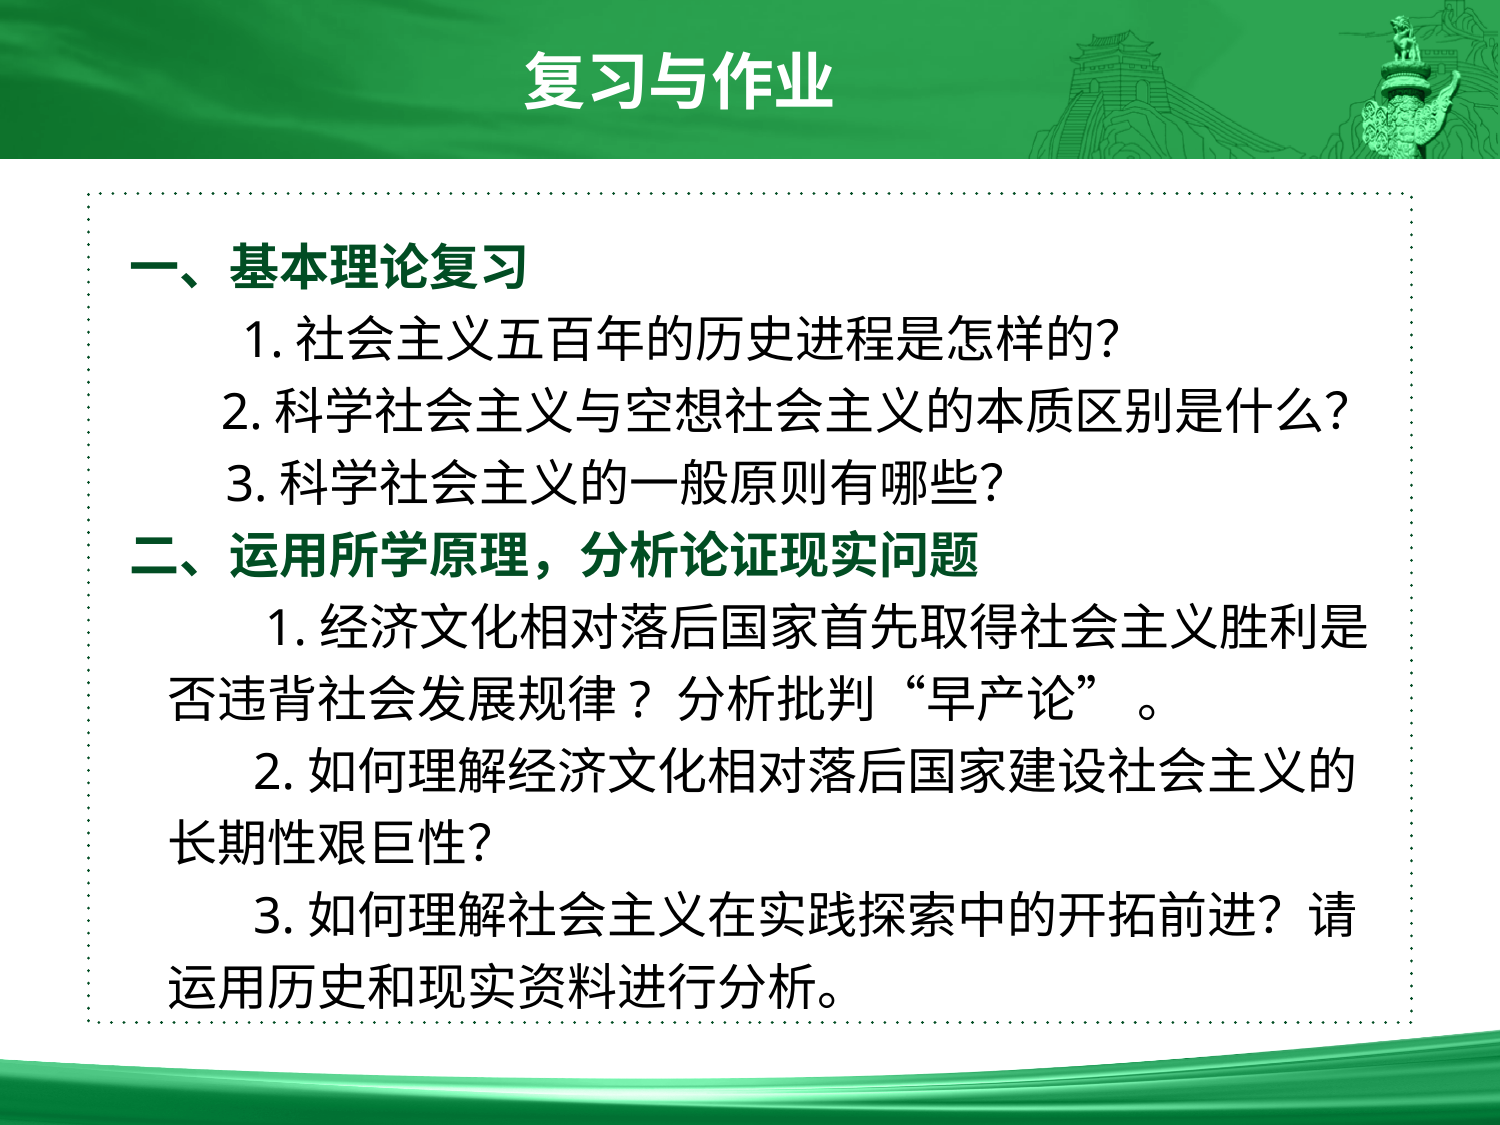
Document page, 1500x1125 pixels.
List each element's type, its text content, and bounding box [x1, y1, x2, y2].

picture [0, 0, 1500, 159]
text_box 复习与作业 [0, 34, 1361, 125]
list 一、基本理论复习 1.社会主义五百年的历史进程是怎样的？ 2.科学社会主义与空想社会主义的本质区别是什么？ 3.科学社会主义的一般原则有哪些？ 二、运用所学原理，分析论证现实问题 1.经济文化相对落后国家首先取得社会主义胜利是否违背社会发展规律? 分析批判“早产论” 。 2.如何理解经济文化相对落后国家建设社会主义的长期性艰巨性？ 3.如何理解社会主义在实践探索中的开拓前进？请运用历史和现实资料进行分析。 [88, 193, 1412, 1023]
picture [0, 1027, 1500, 1125]
